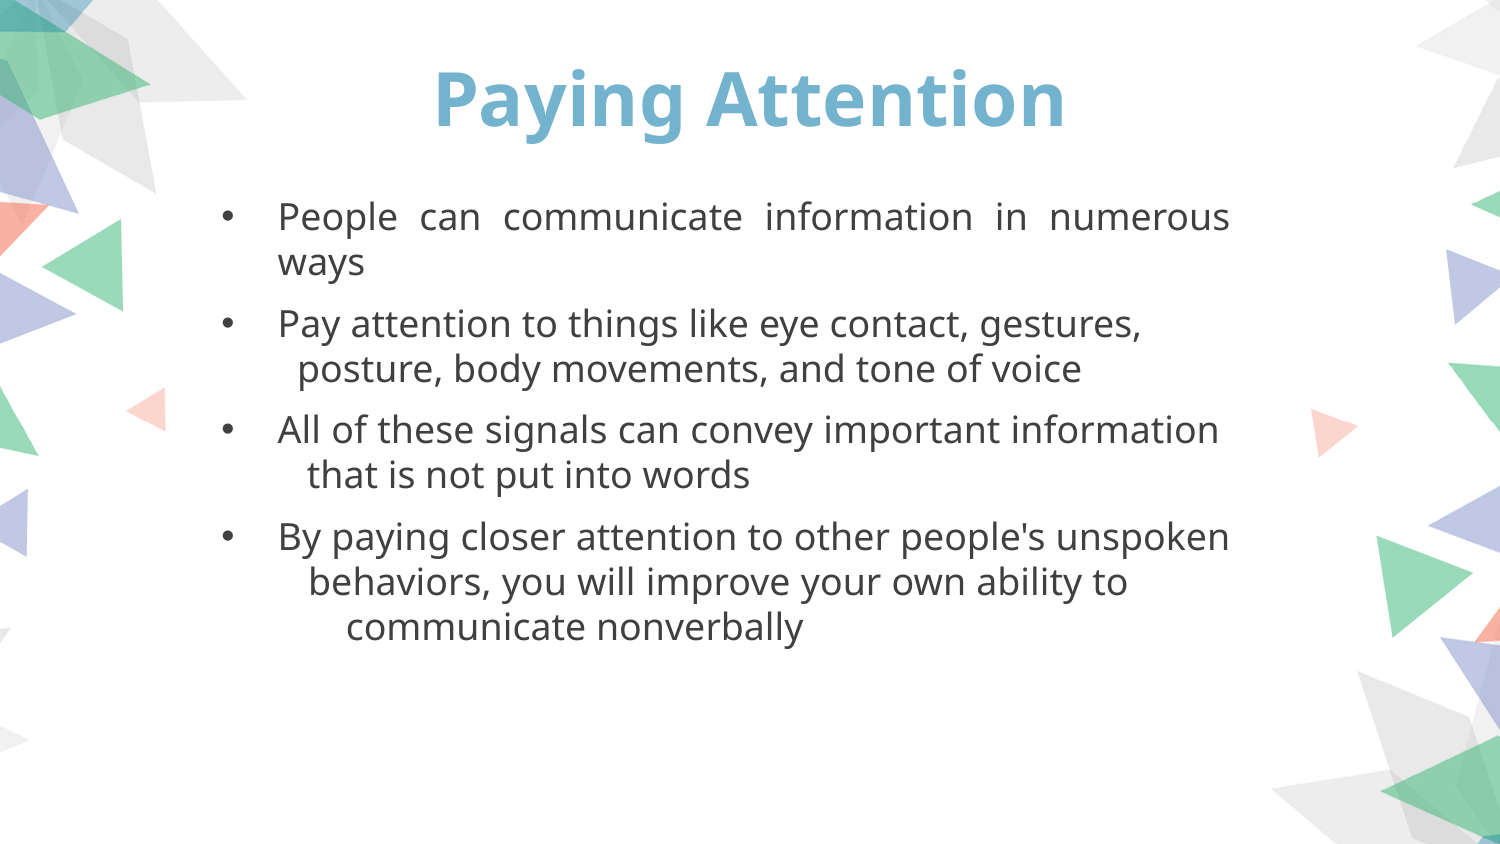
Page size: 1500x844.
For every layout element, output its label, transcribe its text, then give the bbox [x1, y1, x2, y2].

text_box Paying Attention [417, 43, 1083, 149]
picture [0, 0, 1500, 844]
text_box People can communicate information in numerous ways Pay attention to things like eye contact, gestures, posture, body movements, and tone of voice All of these signals can convey important information that is not put into words By paying closer attention to other people's unspoken behaviors, you will improve your own ability to communicate nonverbally [206, 185, 1247, 647]
